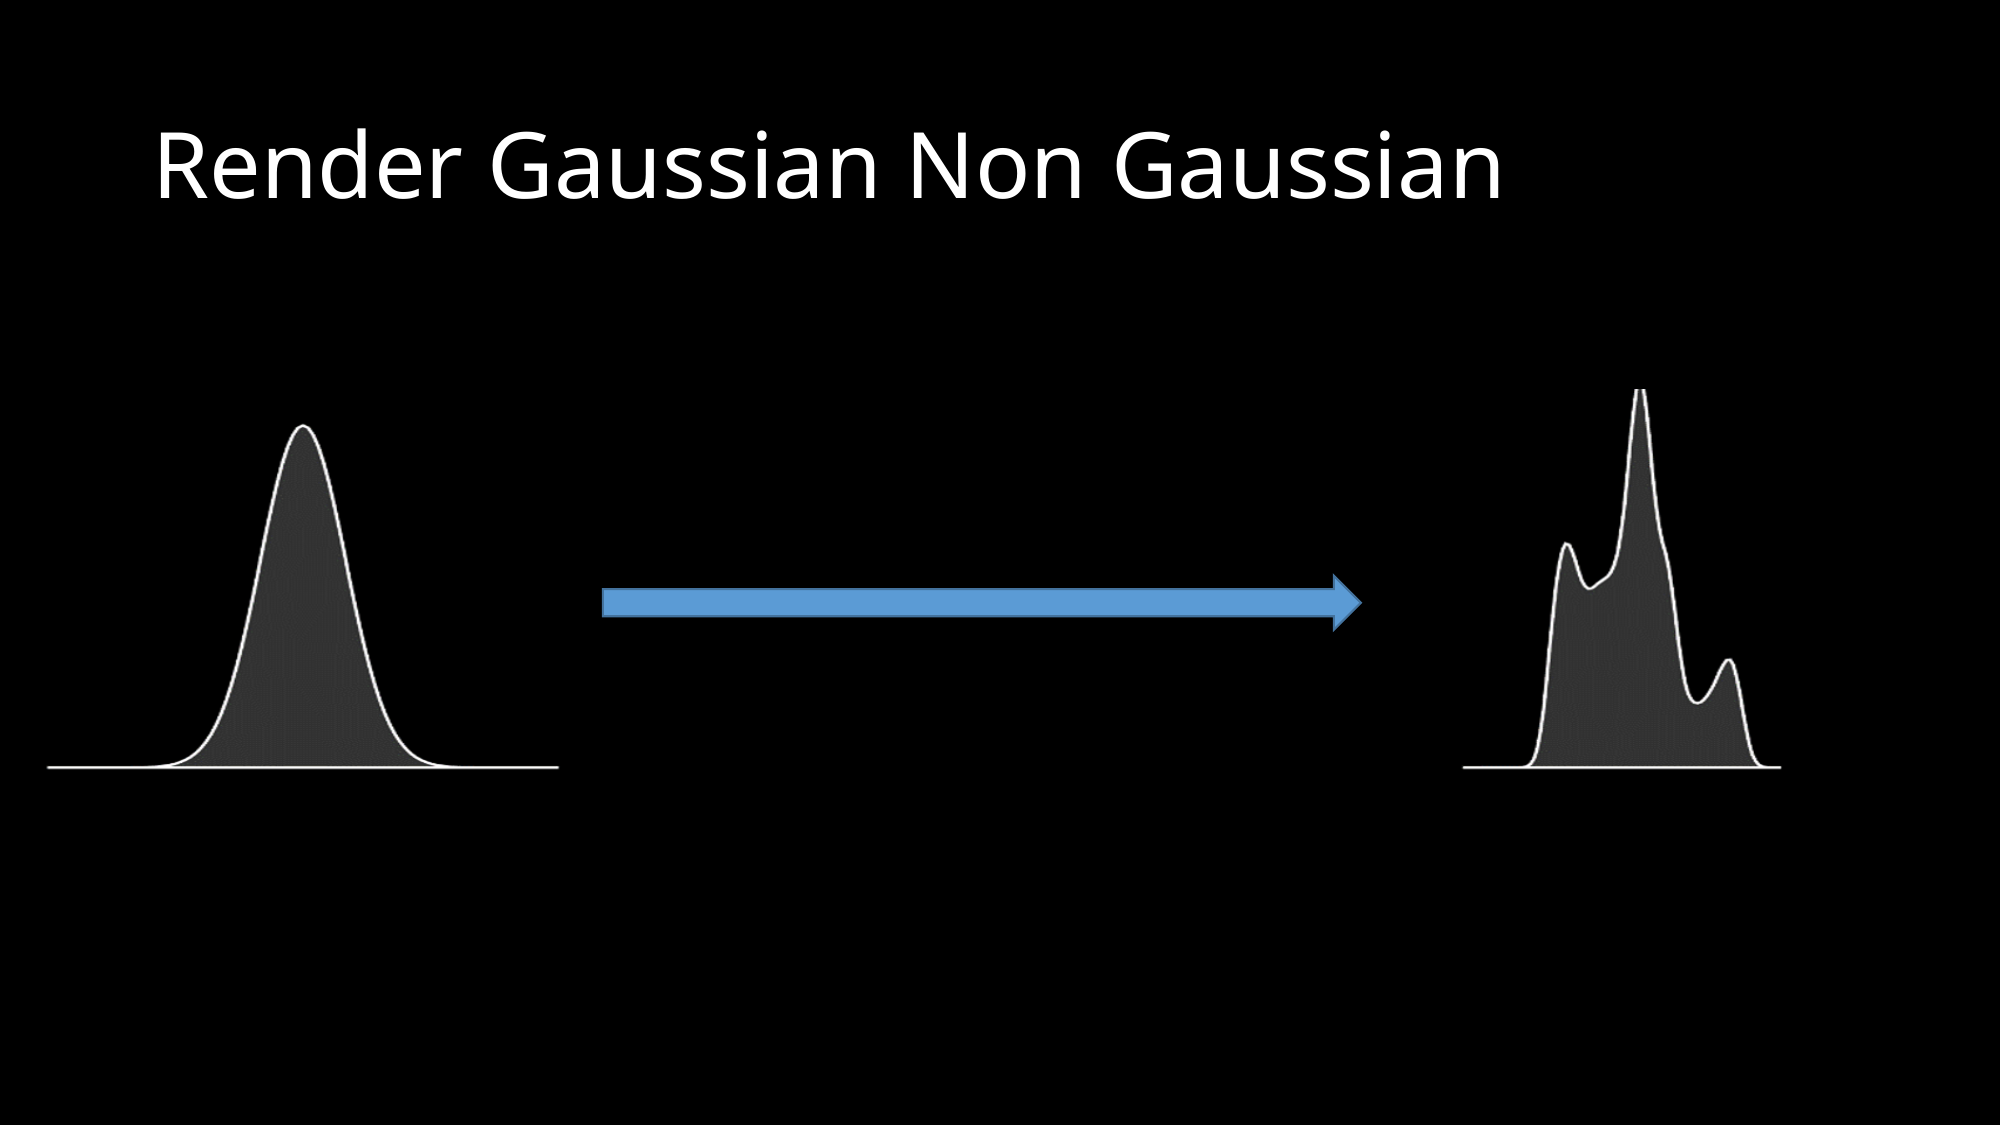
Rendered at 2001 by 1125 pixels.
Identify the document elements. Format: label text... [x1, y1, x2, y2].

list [18, 389, 1863, 781]
title Render Gaussian Non Gaussian [137, 59, 1863, 278]
